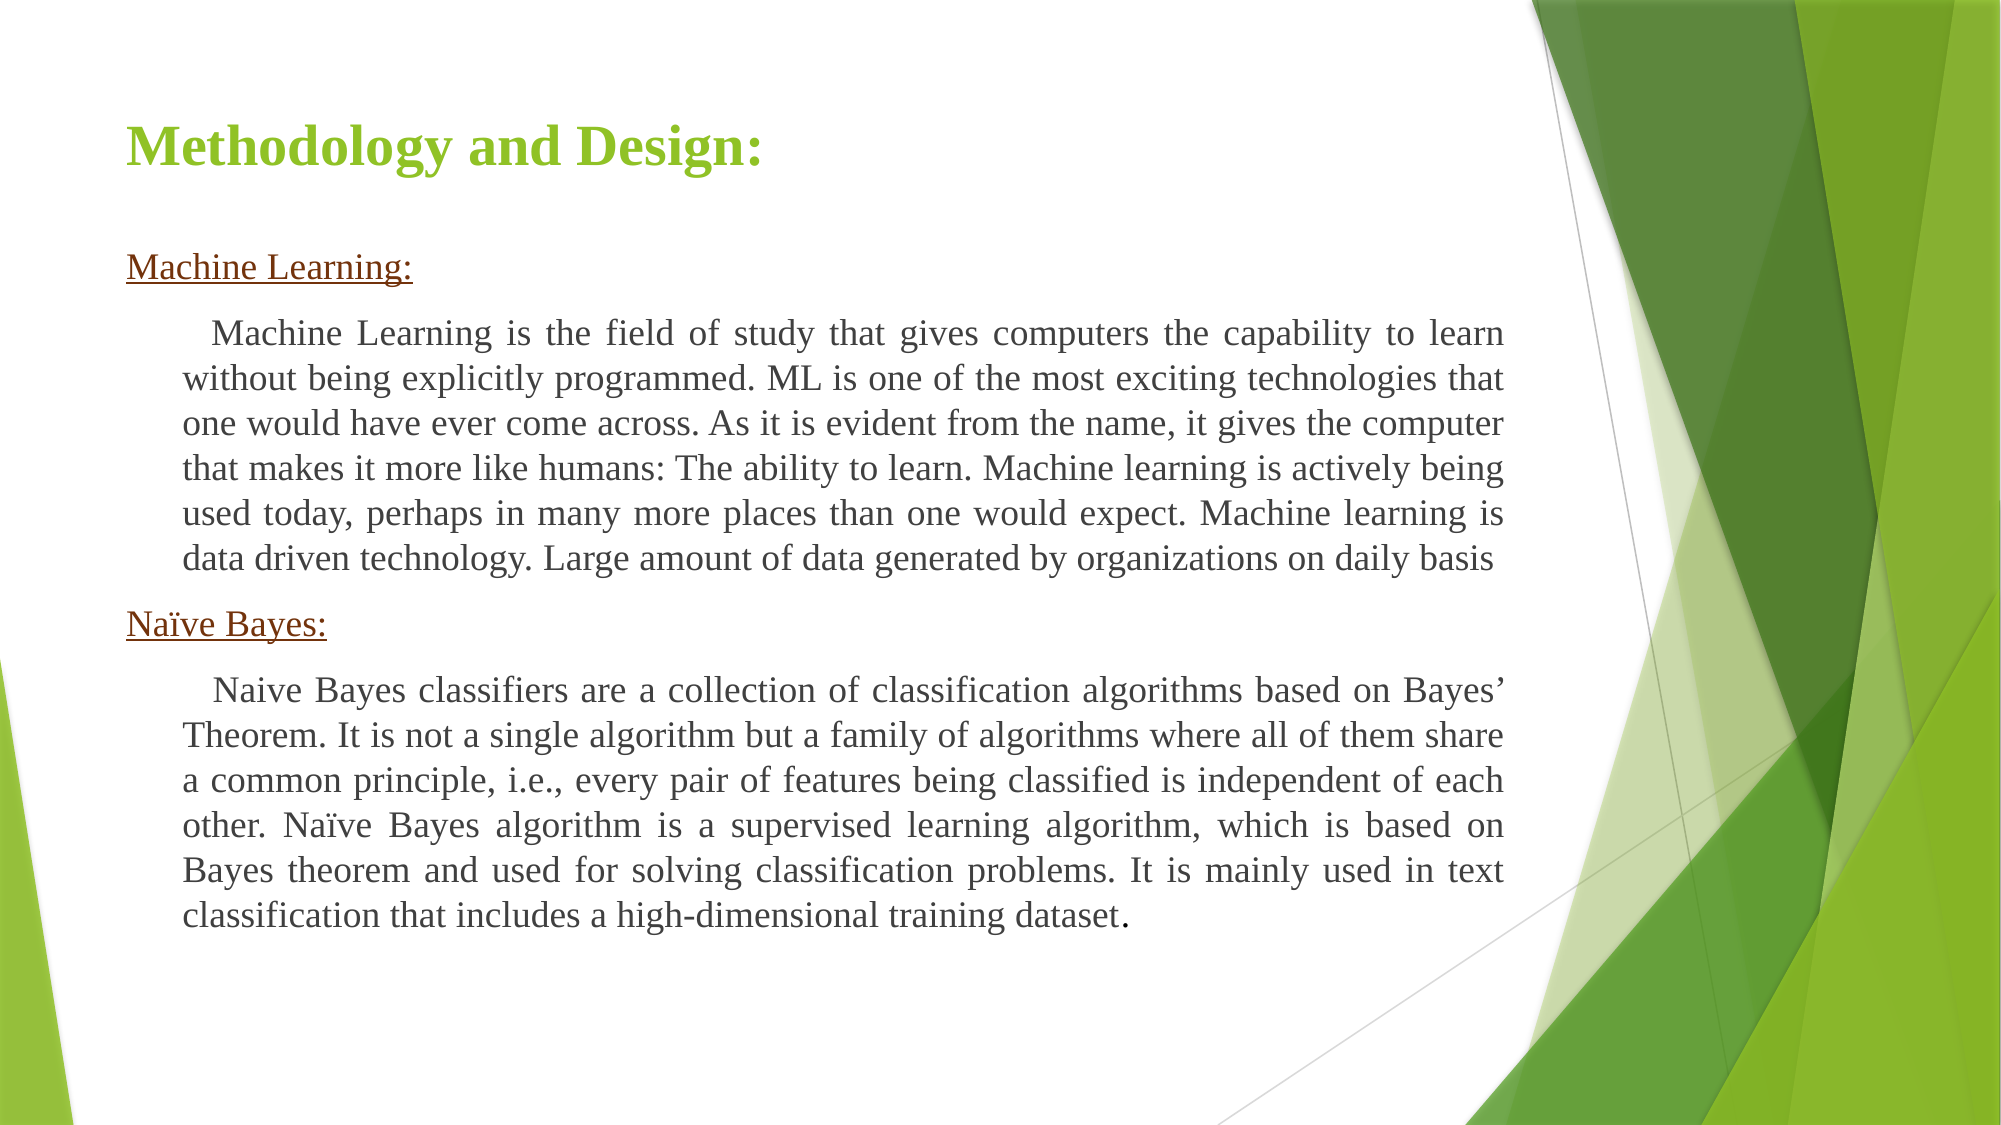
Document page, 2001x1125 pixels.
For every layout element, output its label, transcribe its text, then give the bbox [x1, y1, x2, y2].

title Methodology and Design: [111, 99, 1522, 234]
list Machine Learning: Machine Learning is the field of study that gives computers the capability to learn without being explicitly programmed. ML is one of the most exciting technologies that one would have ever come across. As it is evident from the name, it gives the computer that makes it more like humans: The ability to learn. Machine learning is actively being used today, perhaps in many more places than one would expect. Machine learning is data driven technology. Large amount of data generated by organizations on daily basis Naïve Bayes: Naive Bayes classifiers are a collection of classification algorithms based on Bayes’ Theorem. It is not a single algorithm but a family of algorithms where all of them share a common principle, i.e., every pair of features being classified is independent of each other. Naïve Bayes algorithm is a supervised learning algorithm, which is based on Bayes theorem and used for solving classification problems. It is mainly used in text classification that includes a high-dimensional training dataset. [111, 234, 1522, 846]
